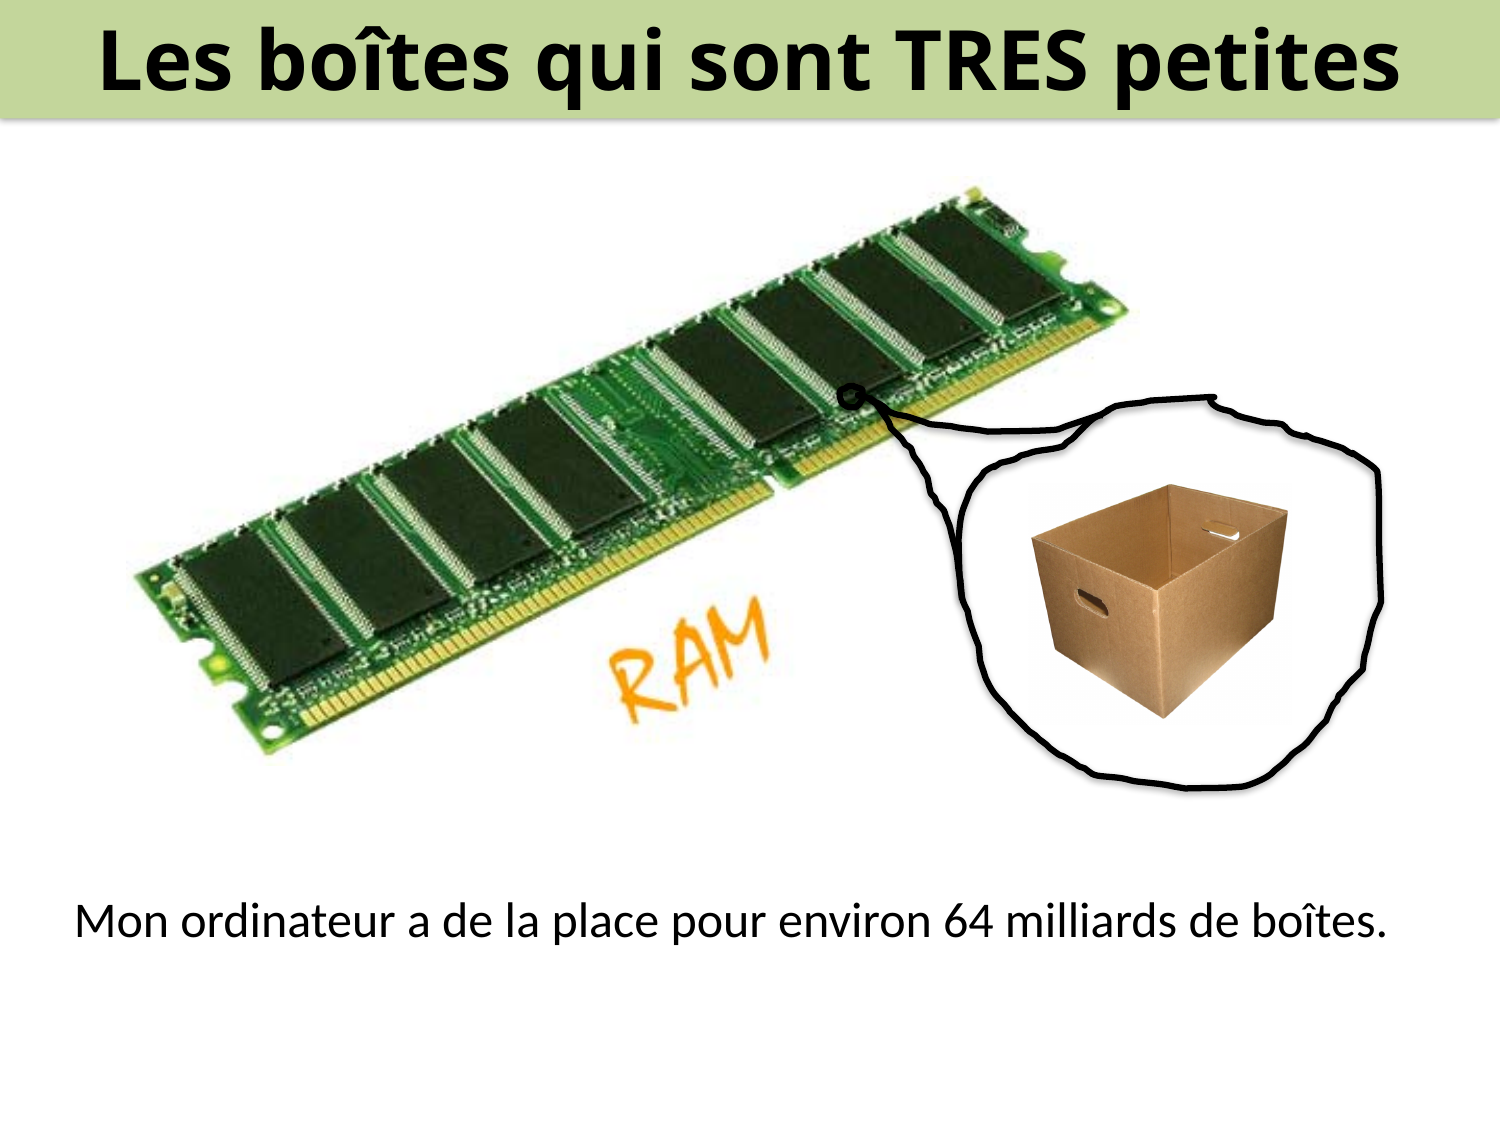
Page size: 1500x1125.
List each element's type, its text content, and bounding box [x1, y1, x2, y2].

text_box Mon ordinateur a de la place pour environ 64 milliards de boîtes. [59, 879, 1404, 1075]
text_box [1090, 396, 1382, 790]
picture [126, 175, 1292, 766]
text_box Les boîtes qui sont TRES petites [0, 0, 1500, 122]
